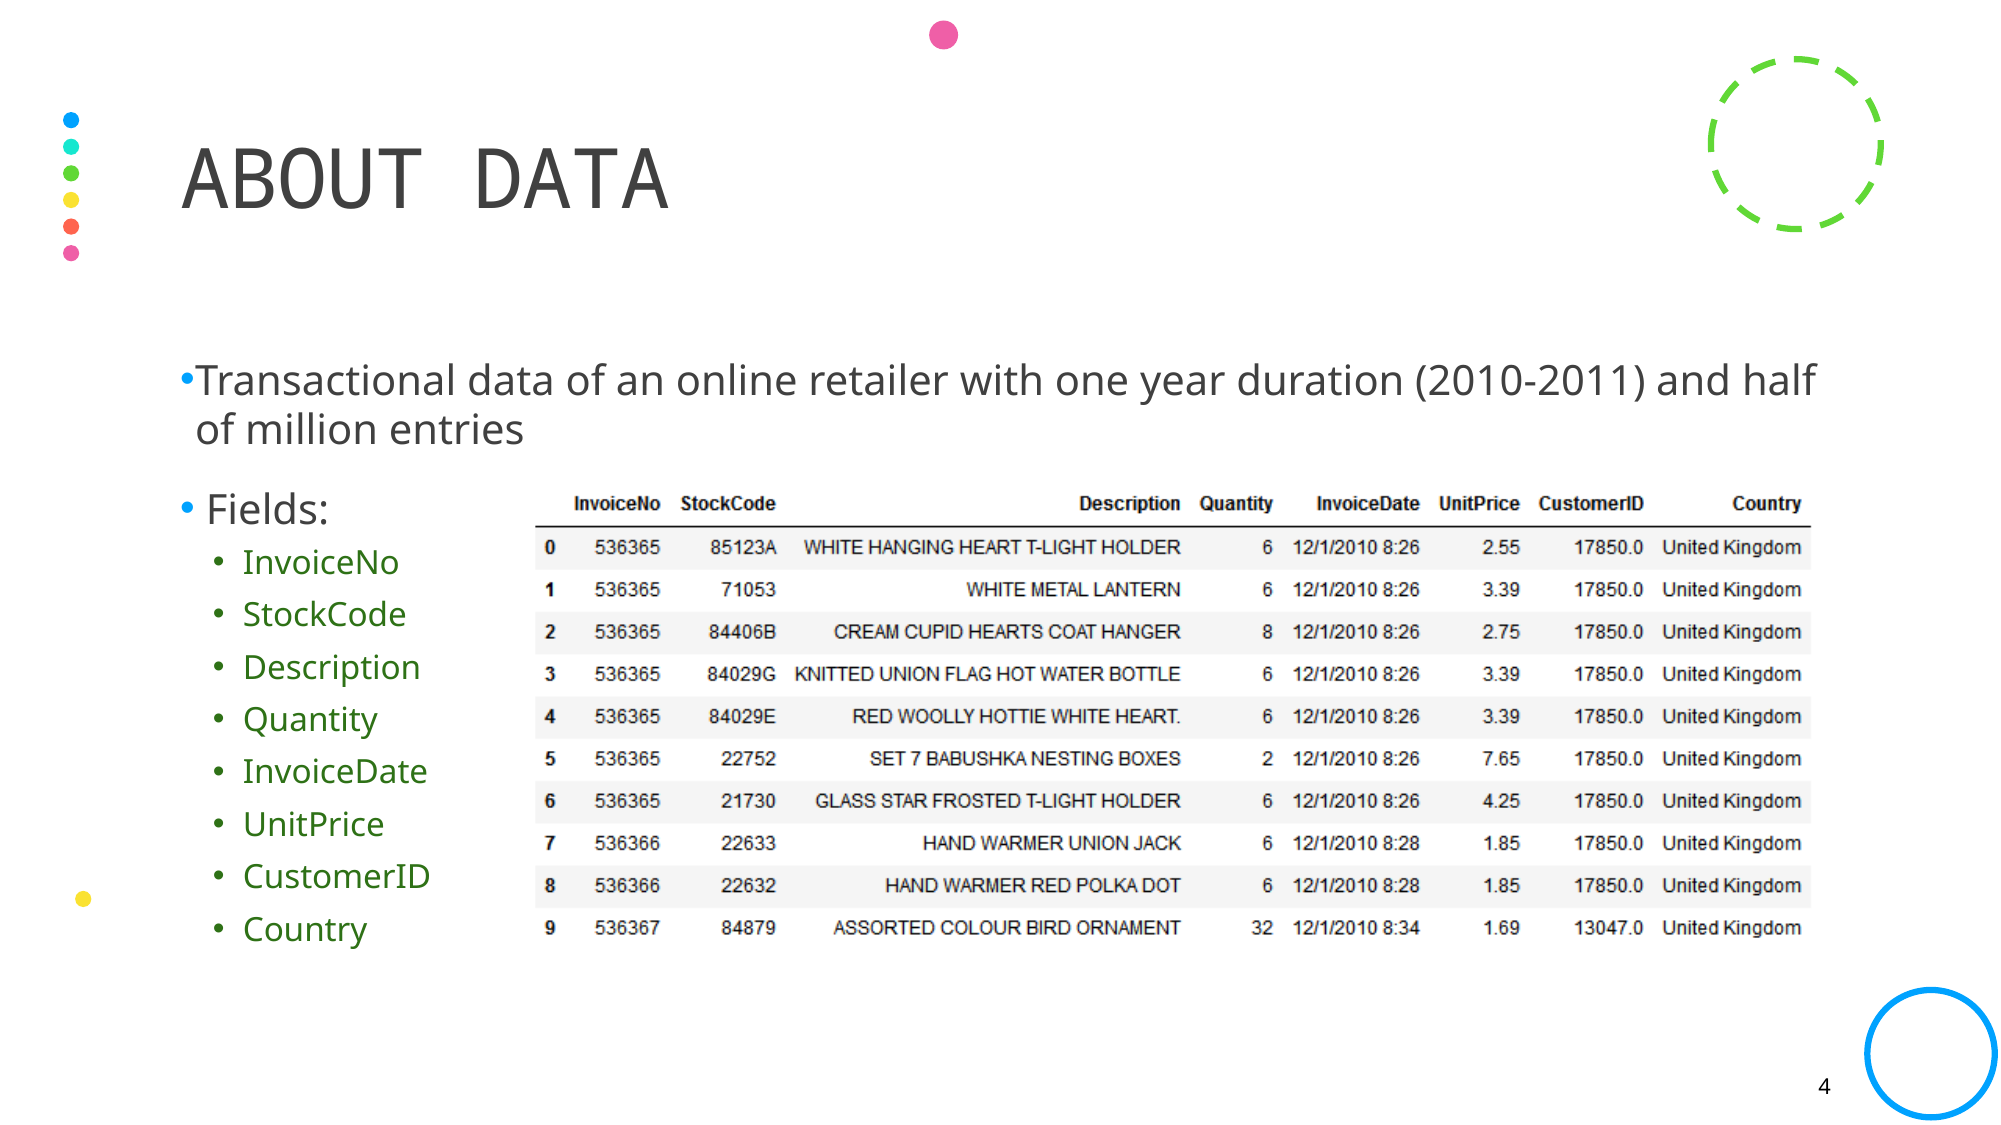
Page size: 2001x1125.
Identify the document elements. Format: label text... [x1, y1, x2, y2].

title About Data [180, 69, 1830, 294]
picture [533, 476, 1831, 964]
slide_number 4 [1803, 1057, 1932, 1118]
list Transactional data of an online retailer with one year duration (2010-2011) and half of million entries Fields: InvoiceNo StockCode Description Quantity InvoiceDate UnitPrice CustomerID Country [180, 345, 1830, 963]
